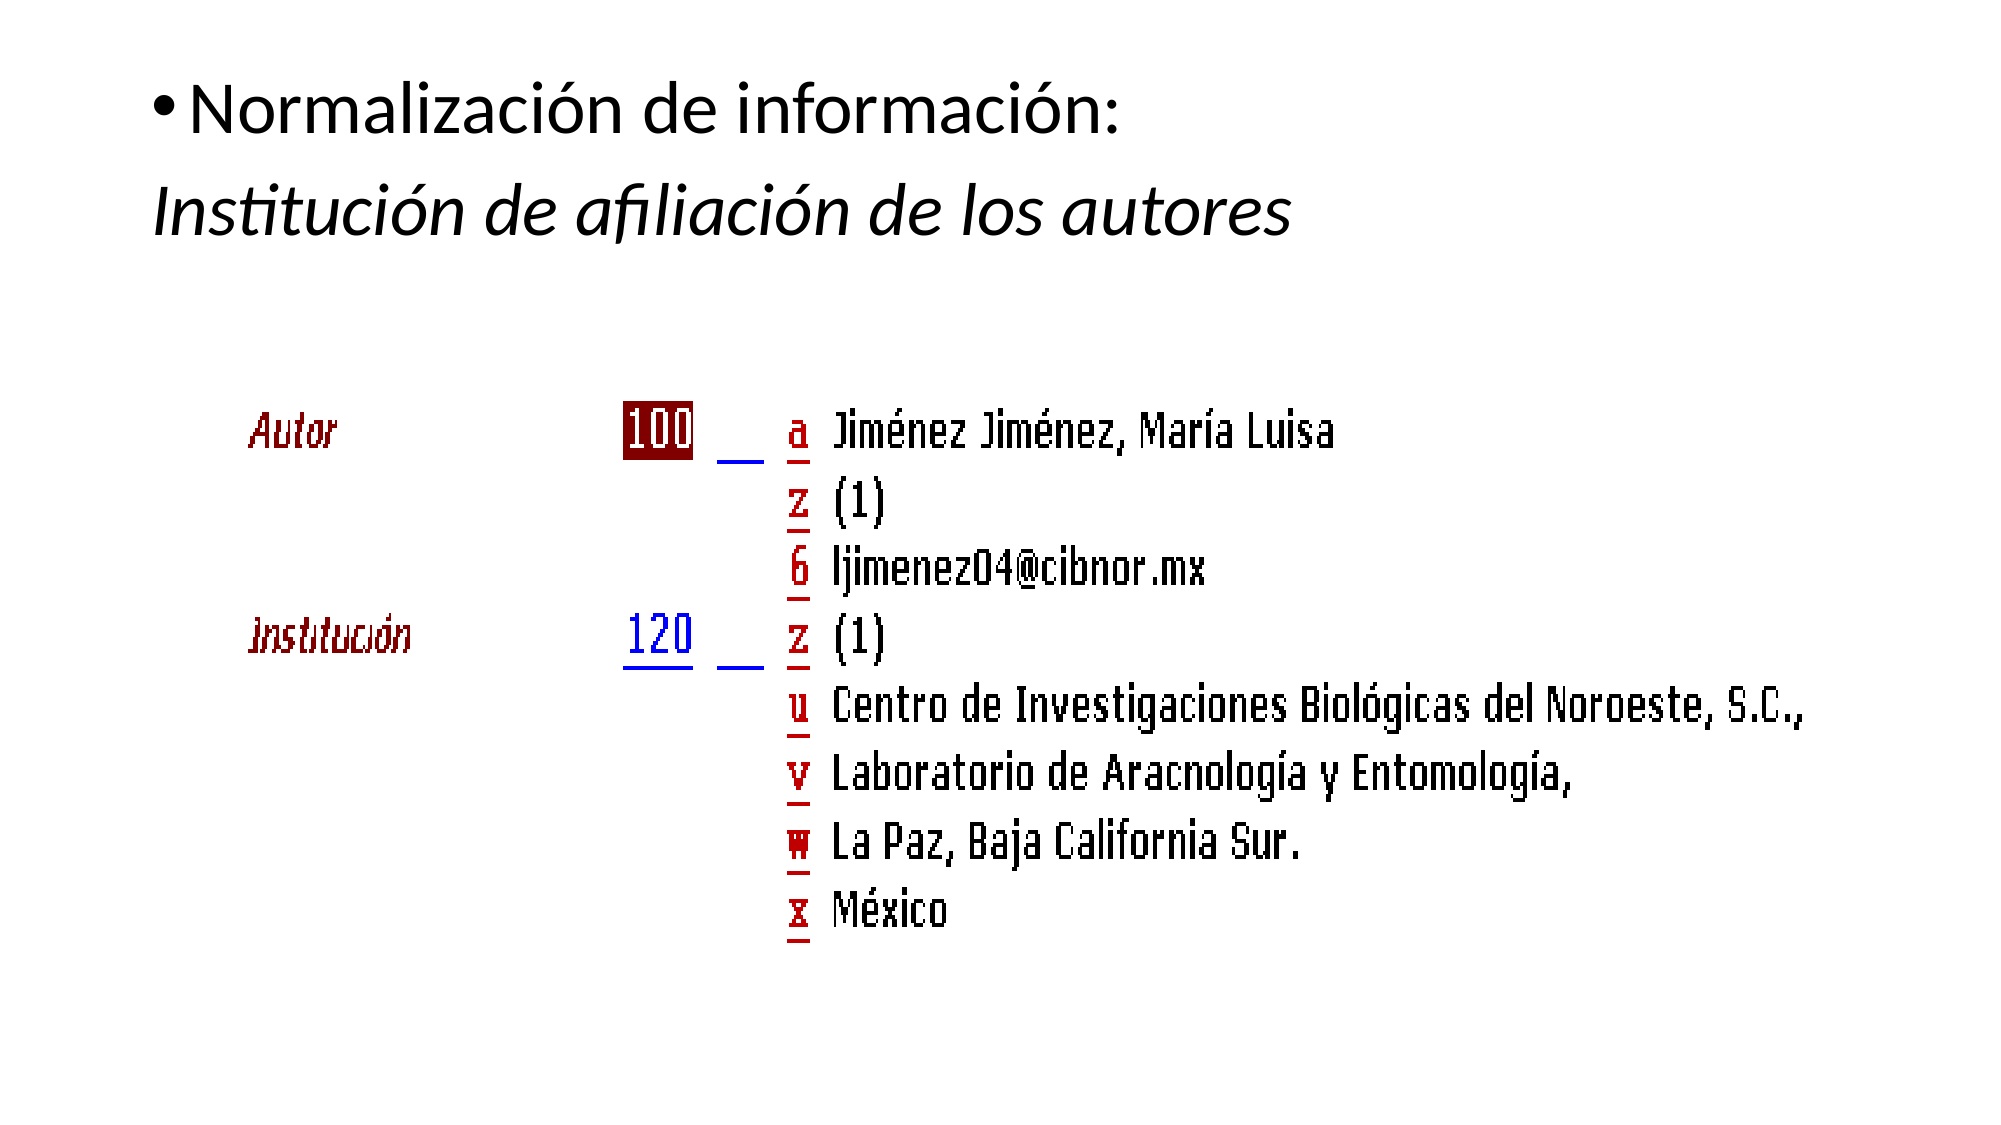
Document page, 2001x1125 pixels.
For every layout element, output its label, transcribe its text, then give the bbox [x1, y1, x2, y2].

picture [237, 401, 1851, 953]
list Normalización de información: Institución de afiliación de los autores [135, 61, 1861, 992]
